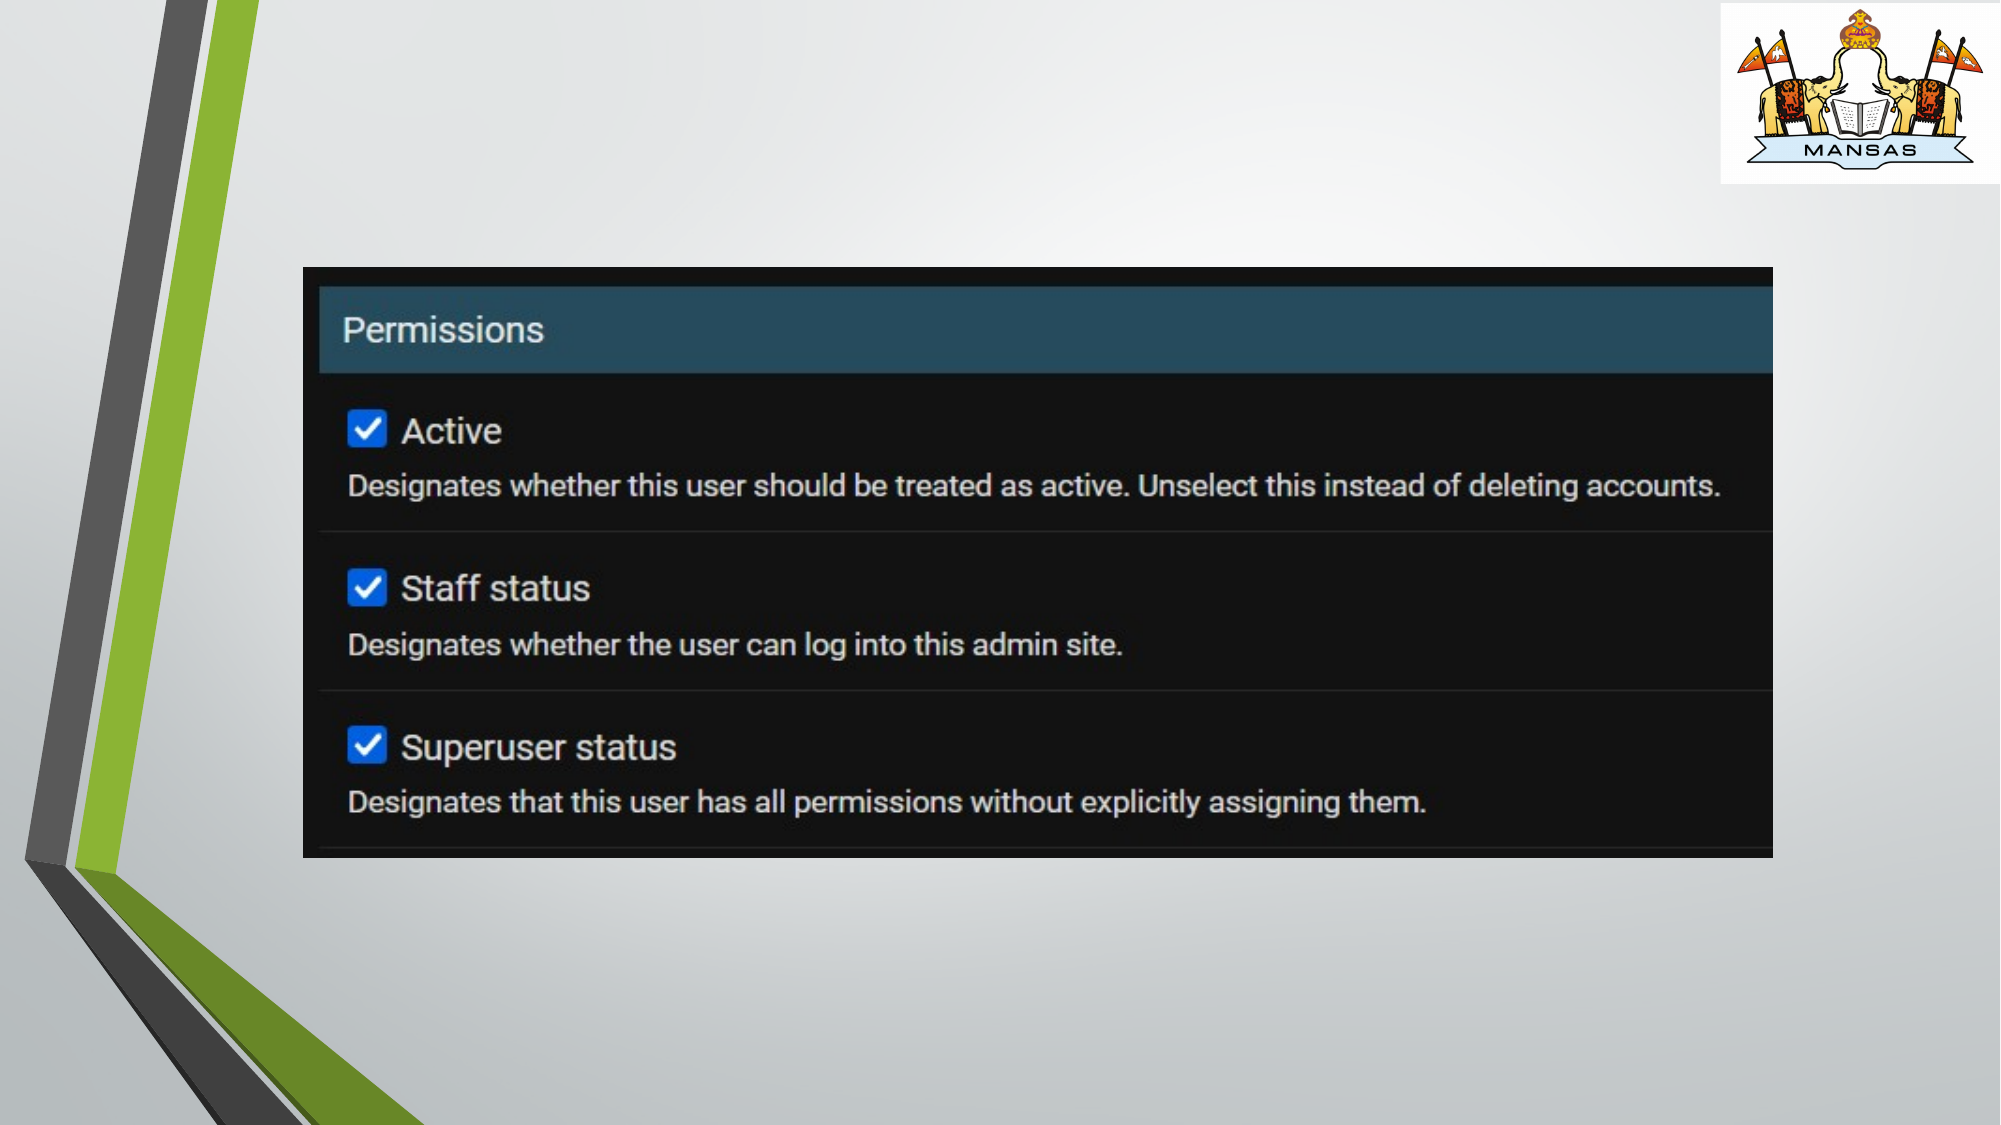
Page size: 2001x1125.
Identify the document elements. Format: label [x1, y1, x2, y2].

picture [302, 266, 1773, 858]
picture [1720, 2, 2000, 185]
